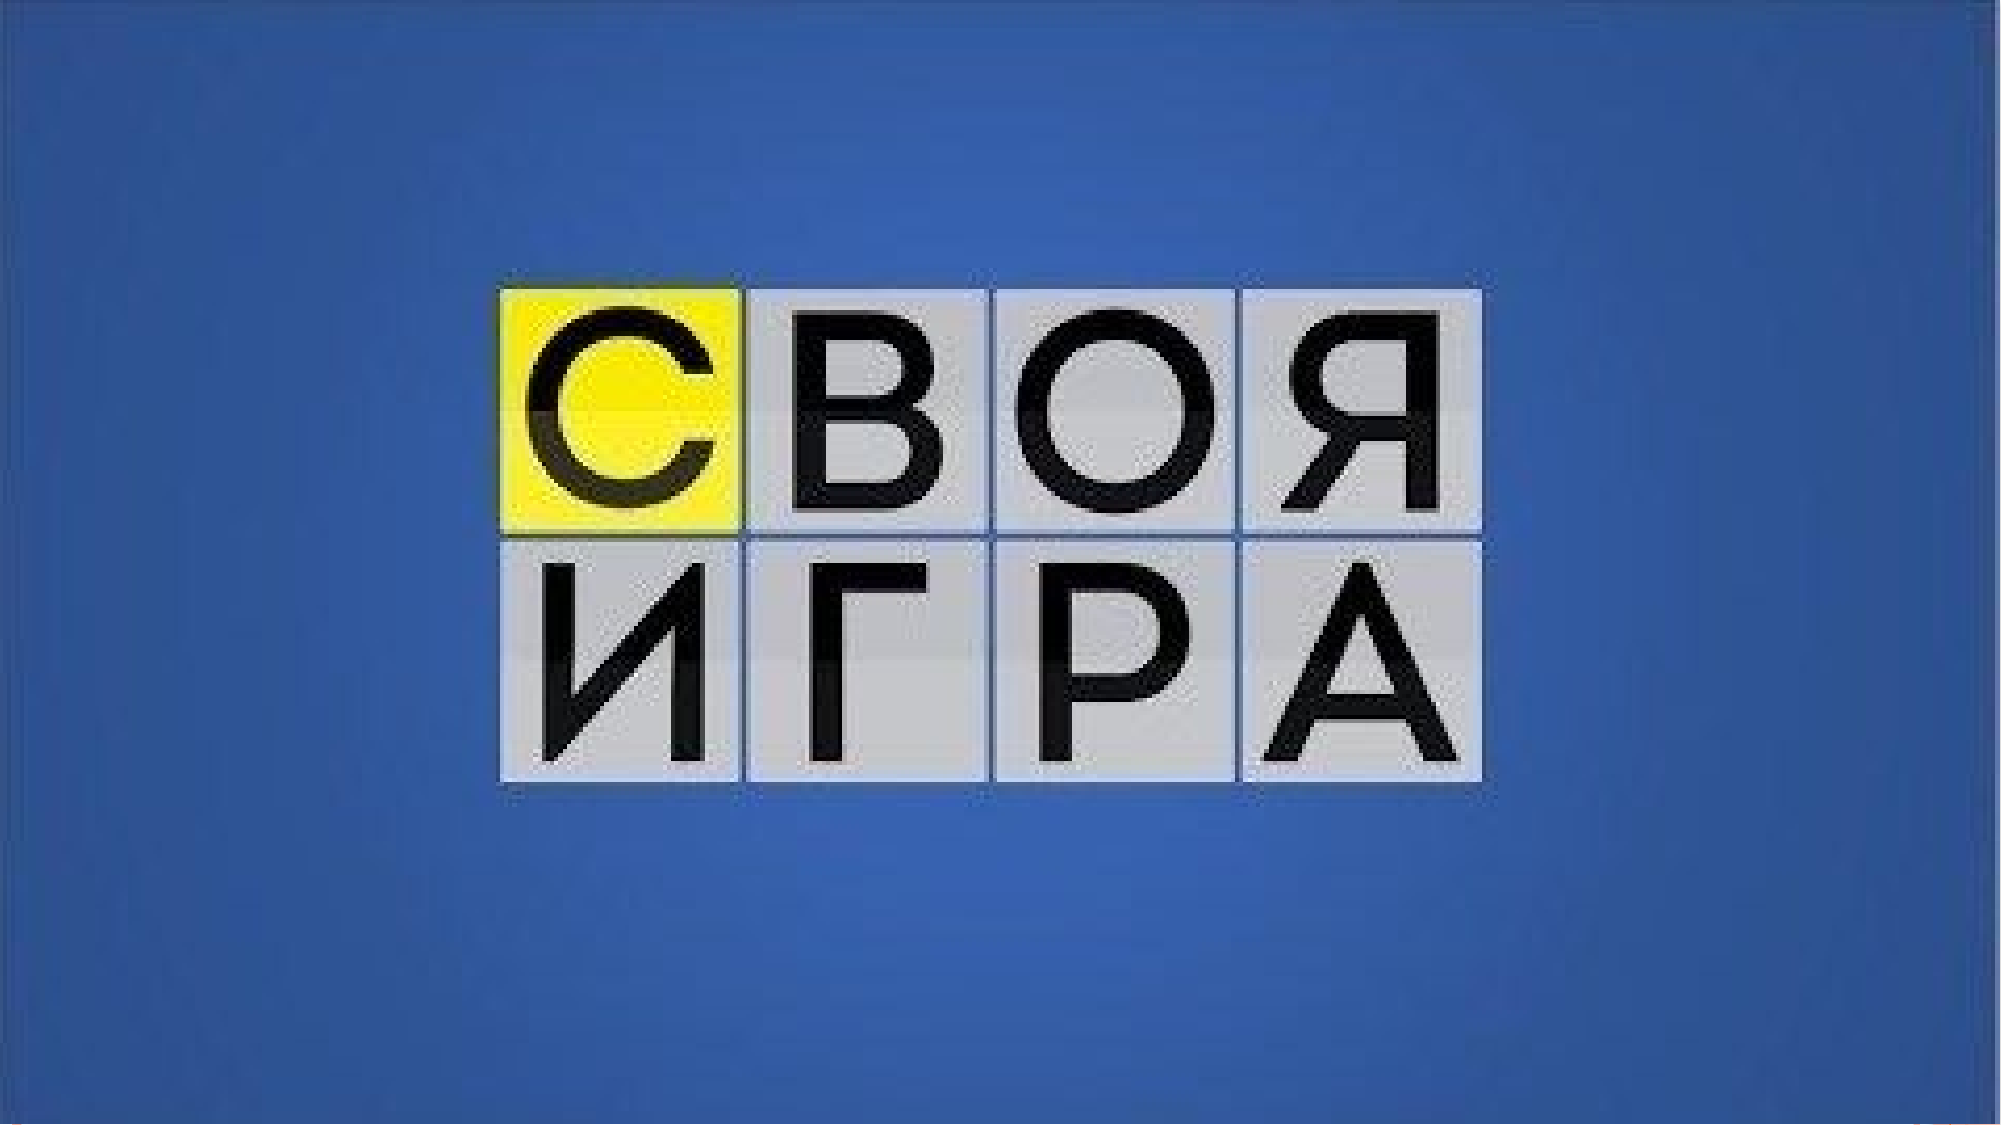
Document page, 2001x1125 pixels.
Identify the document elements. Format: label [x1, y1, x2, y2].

list [0, 0, 2000, 1125]
